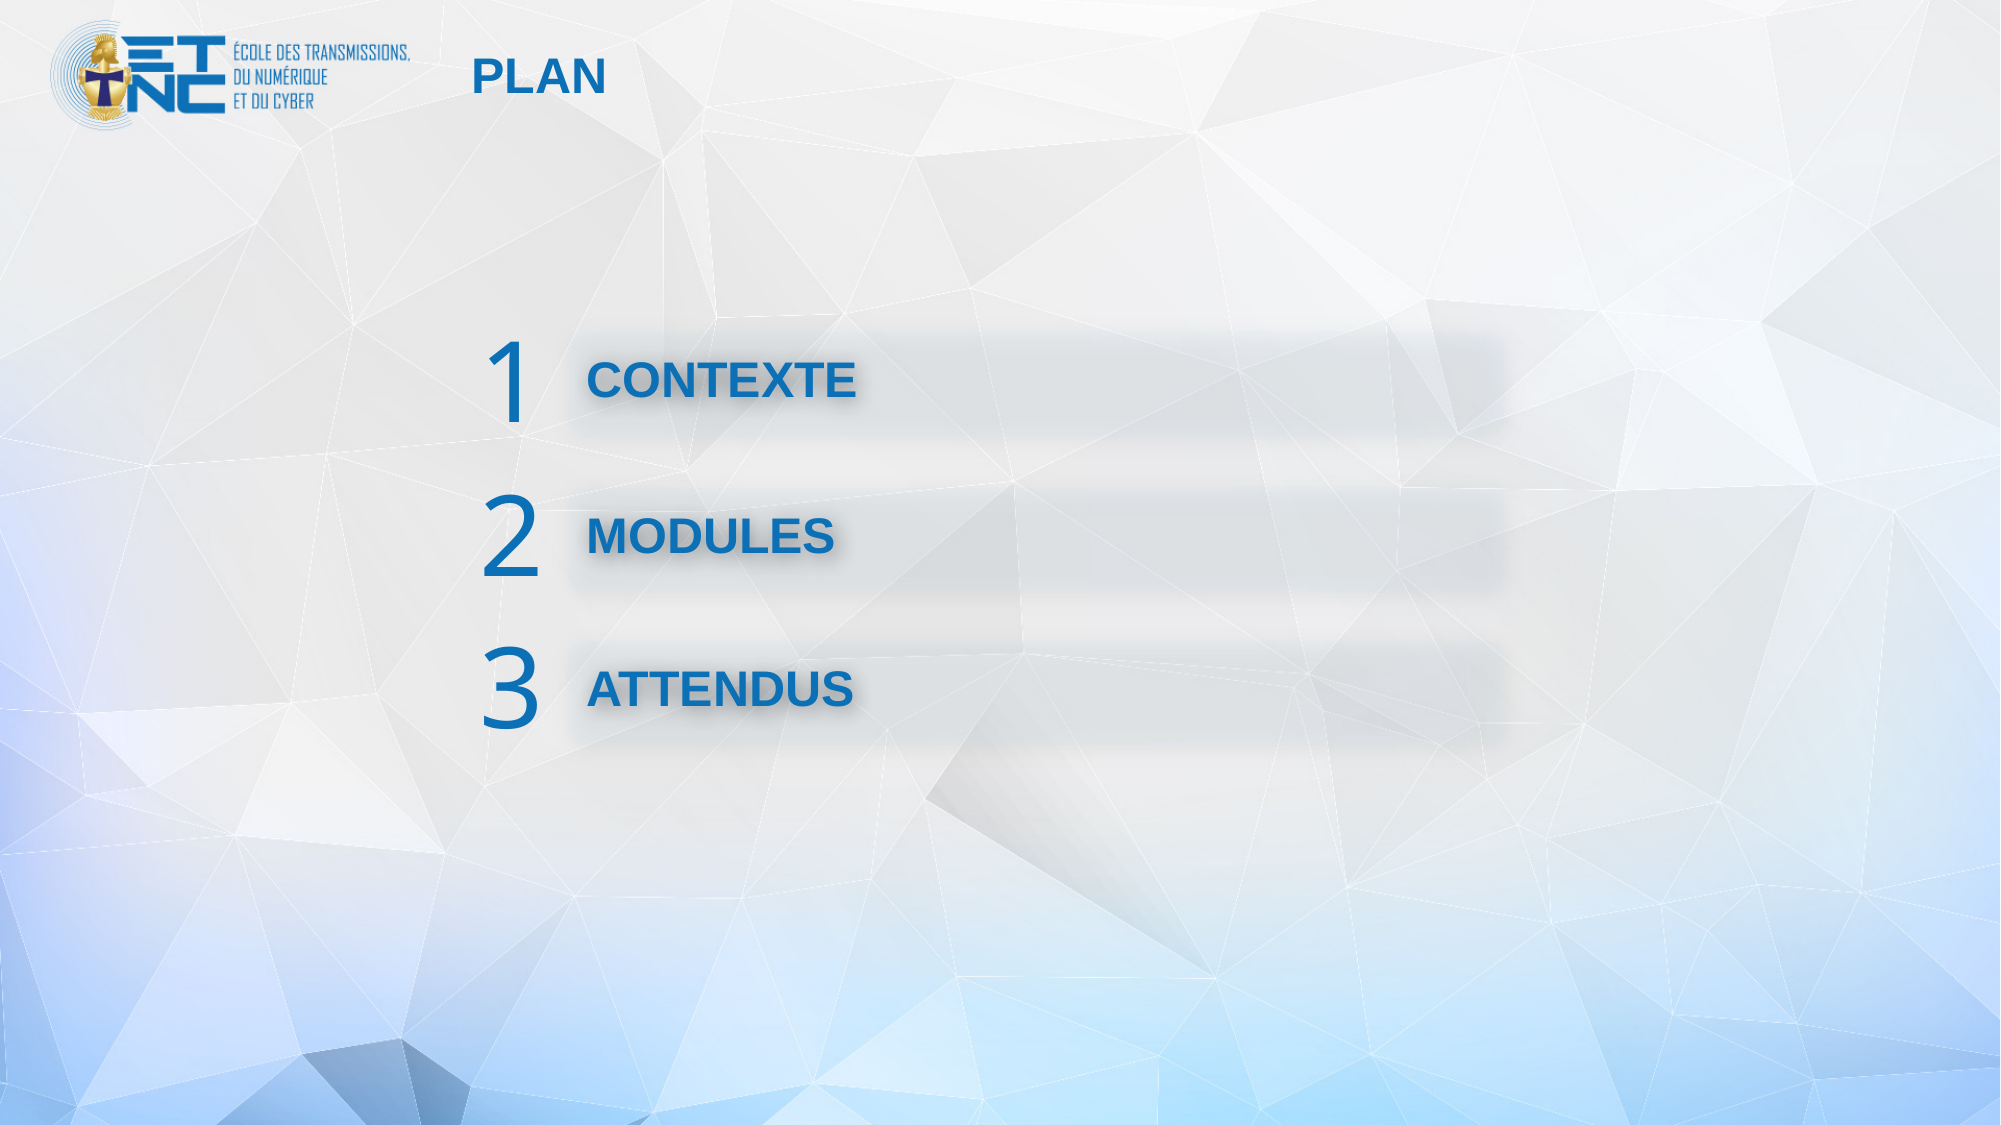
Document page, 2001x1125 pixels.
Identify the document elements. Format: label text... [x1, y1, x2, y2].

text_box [444, 609, 1505, 760]
title PLAN [456, 23, 2000, 131]
picture [0, 0, 2001, 1125]
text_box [444, 456, 1505, 609]
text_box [444, 302, 1505, 455]
